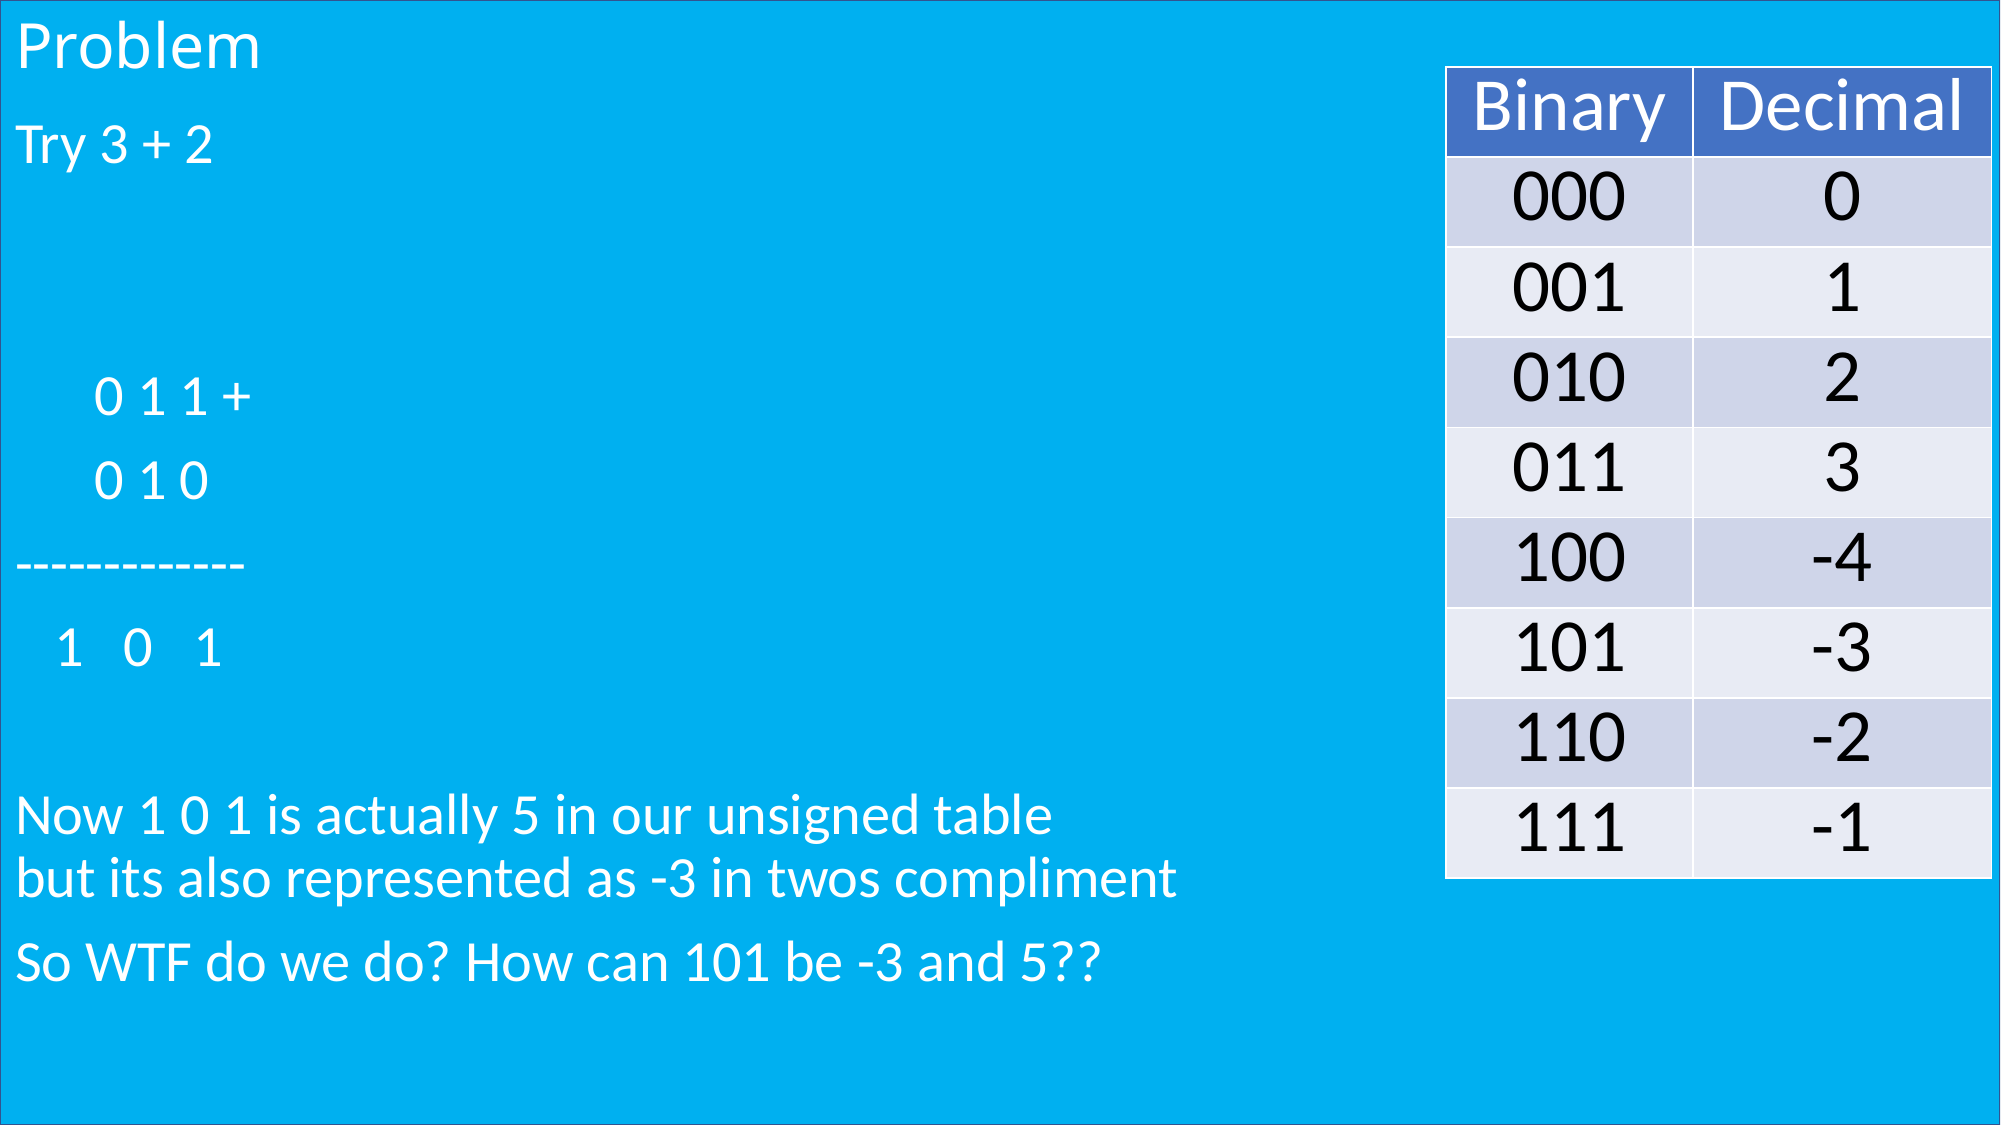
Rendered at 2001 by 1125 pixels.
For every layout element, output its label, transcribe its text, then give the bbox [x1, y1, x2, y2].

table_cell 000 [1447, 158, 1692, 246]
table_cell -1 [1694, 789, 1991, 877]
table_cell 001 [1447, 248, 1692, 336]
table_cell -3 [1694, 609, 1991, 697]
table_header Decimal [1694, 68, 1991, 156]
table_cell 0 [1694, 158, 1991, 246]
table_cell 2 [1694, 338, 1991, 427]
table_cell 011 [1447, 428, 1692, 517]
table_header Binary [1447, 68, 1692, 156]
table_cell 101 [1447, 609, 1692, 697]
title Problem [0, 0, 2000, 92]
table_cell -4 [1694, 518, 1991, 607]
table_cell 110 [1447, 699, 1692, 787]
table_cell 100 [1447, 518, 1692, 607]
table_cell 3 [1694, 428, 1991, 517]
table_cell 010 [1447, 338, 1692, 427]
list Try 3 + 2 0 1 1 + 0 1 0 ------------- 1 0 1 Now 1 0 1 is actually 5 in our unsigned table but its also represented as -3 in twos compliment So WTF do we do? How can 101 be -3 and 5?? [0, 106, 2000, 1125]
table_cell -2 [1694, 699, 1991, 787]
table_cell 111 [1447, 789, 1692, 877]
table_cell 1 [1694, 248, 1991, 336]
